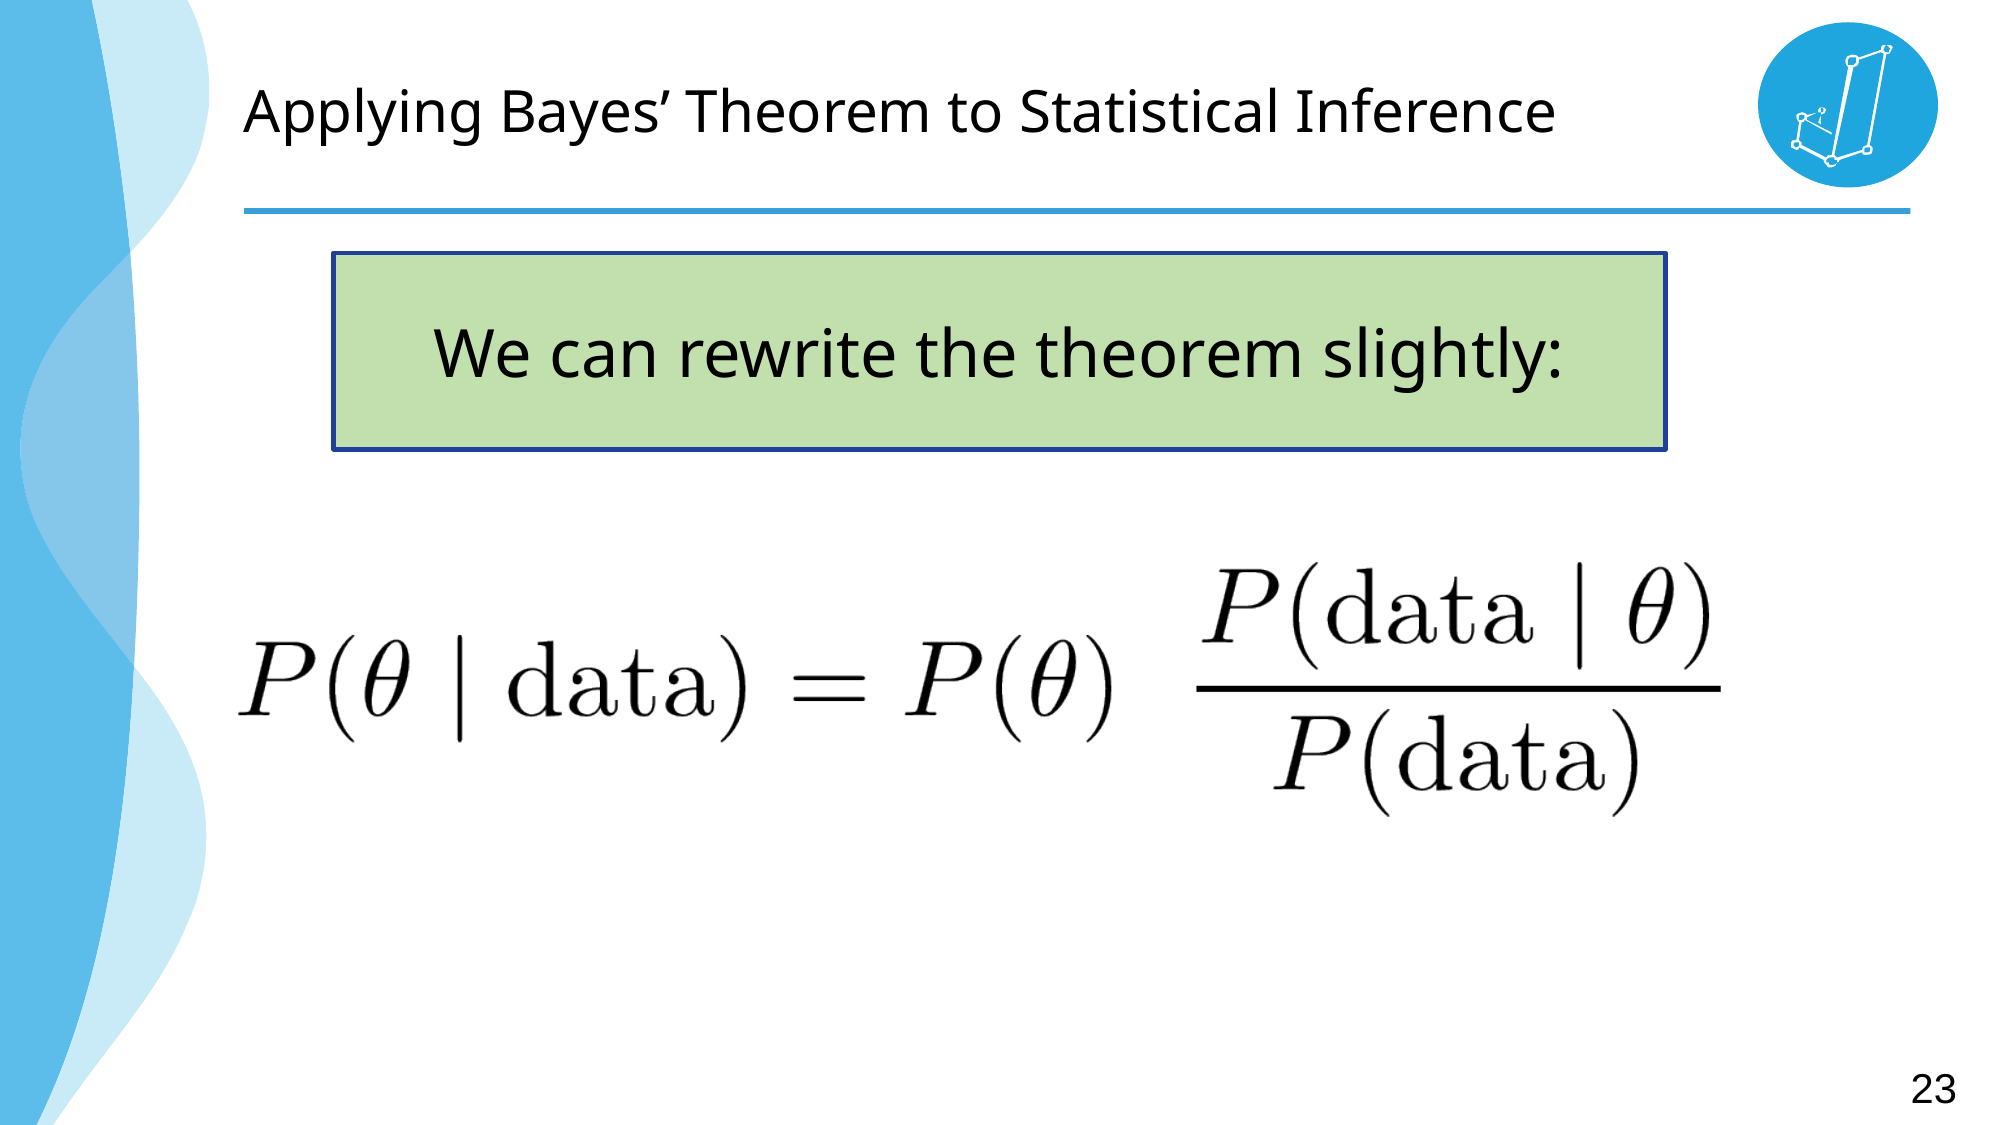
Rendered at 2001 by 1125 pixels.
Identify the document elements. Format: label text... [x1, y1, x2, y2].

text_box We can rewrite the theorem slightly: [333, 252, 1666, 450]
title Applying Bayes’ Theorem to Statistical Inference [243, 19, 1752, 211]
picture [238, 557, 1725, 817]
text_box [137, 232, 1862, 277]
text_box [99, 44, 1900, 232]
